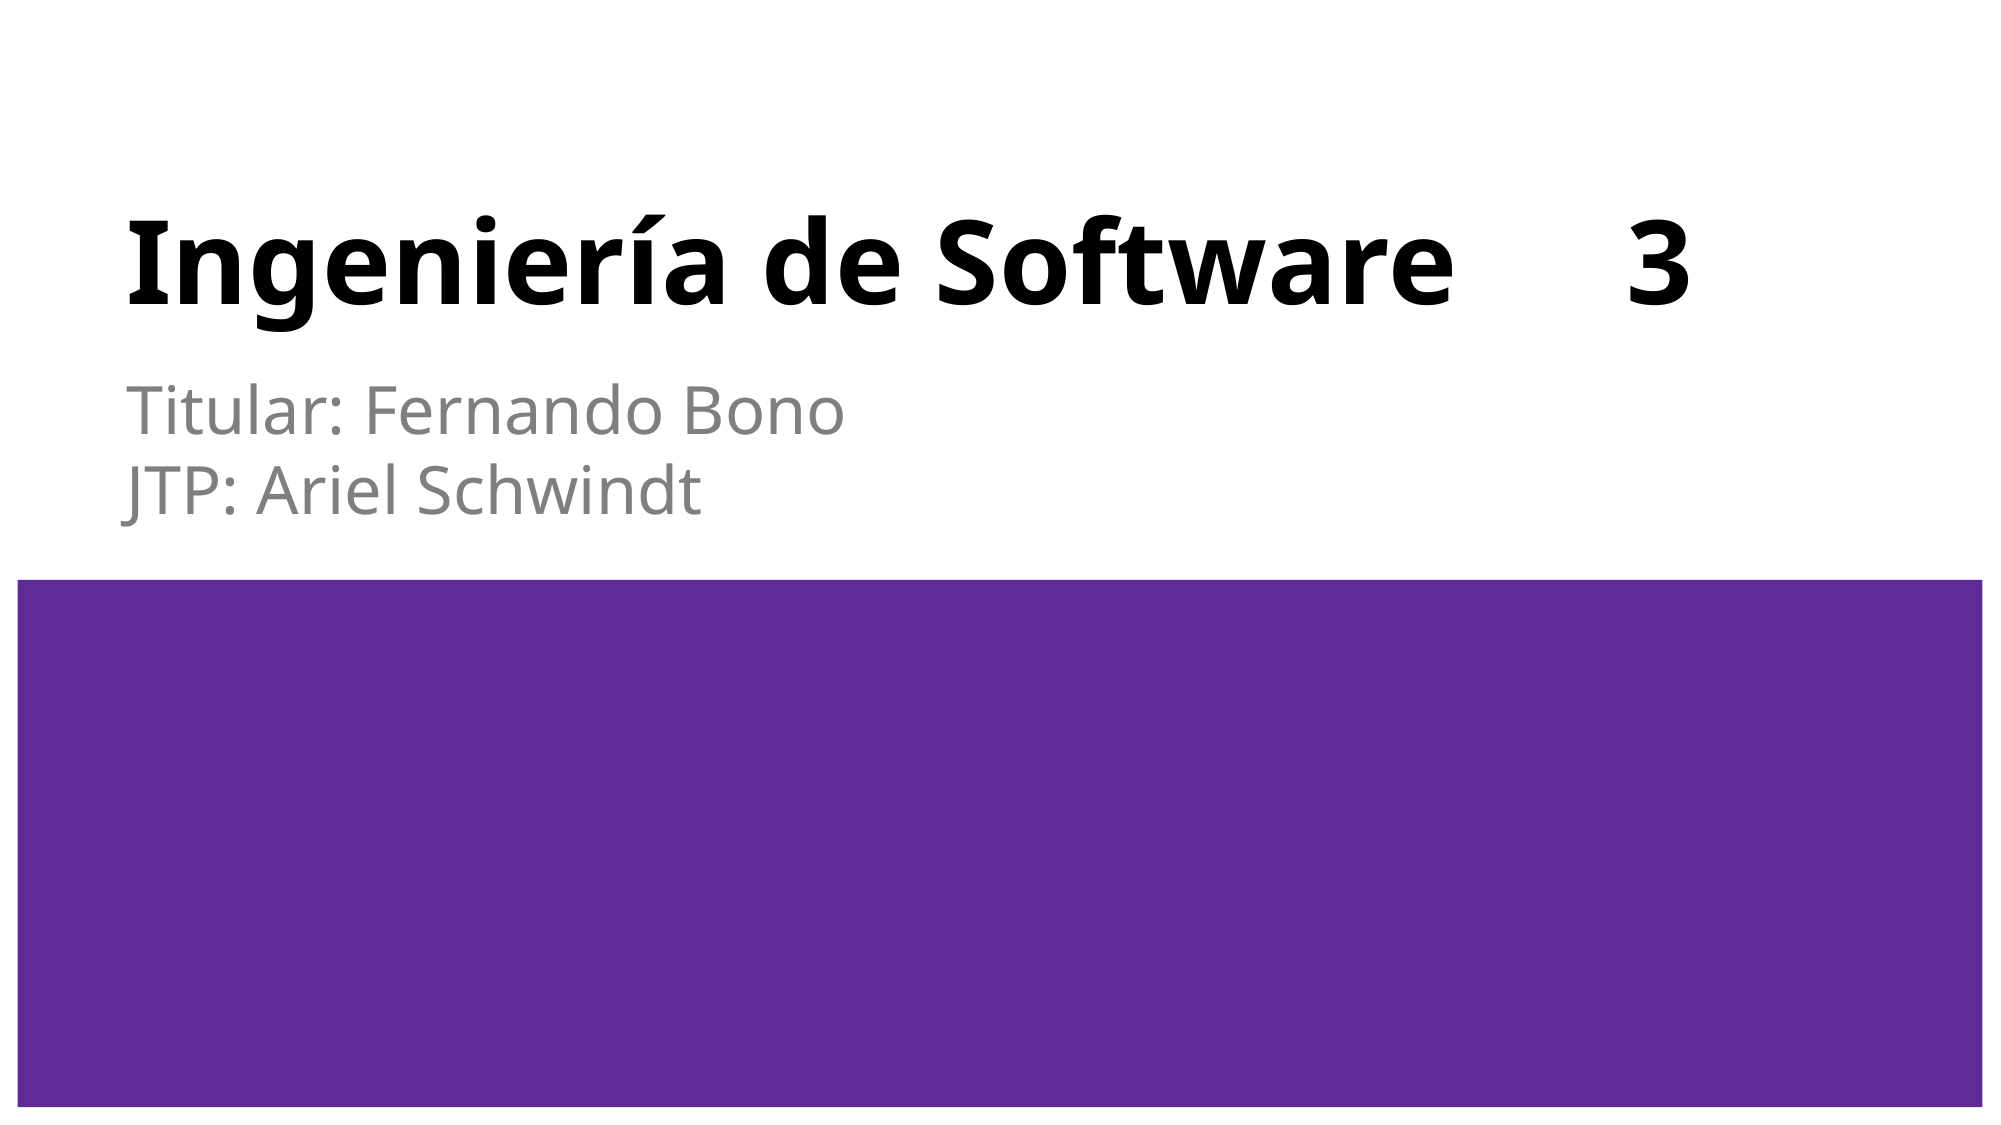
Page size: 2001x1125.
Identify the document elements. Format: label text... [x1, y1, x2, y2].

subtitle Titular: Fernando Bono JTP: Ariel Schwindt [106, 347, 1897, 536]
title Ingeniería de Software 3 [106, 57, 1897, 347]
